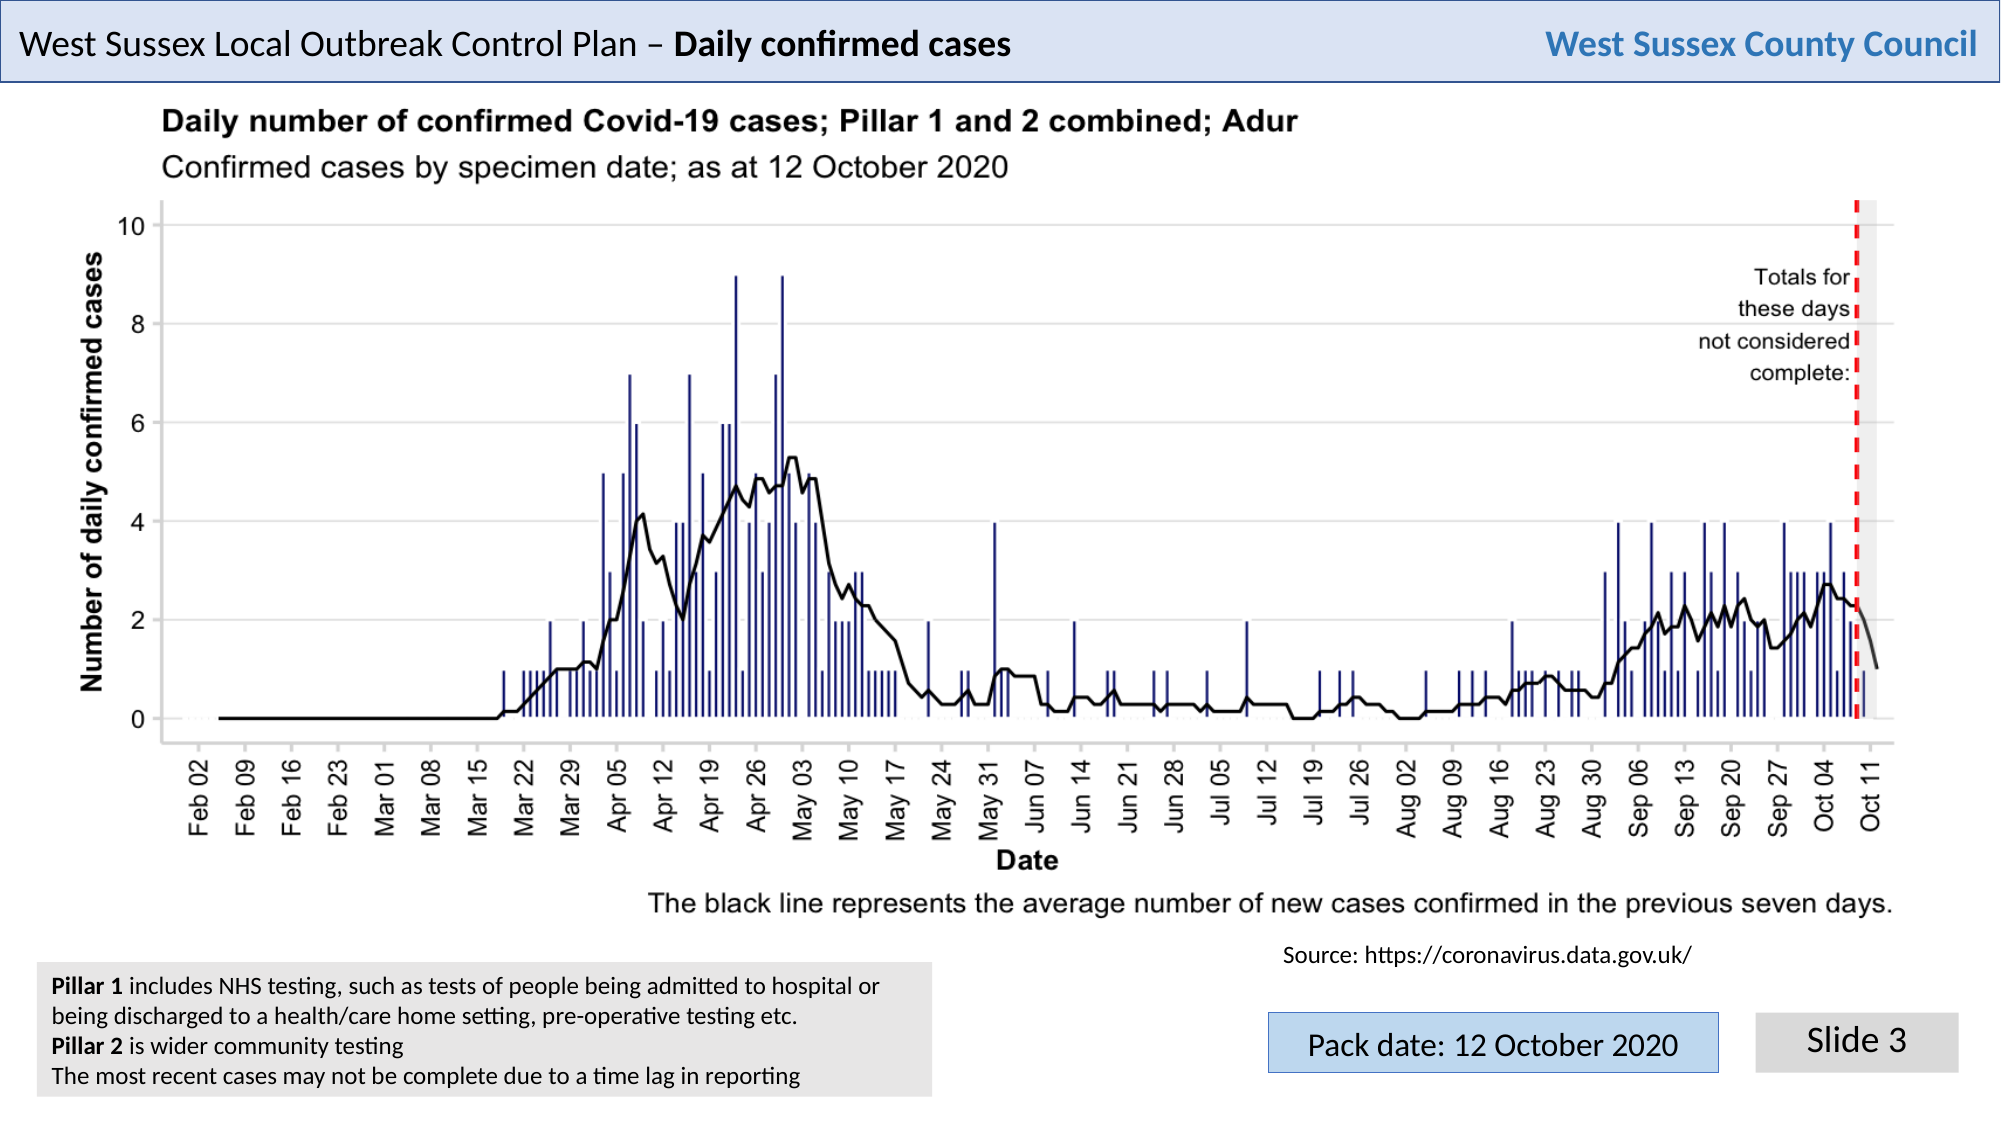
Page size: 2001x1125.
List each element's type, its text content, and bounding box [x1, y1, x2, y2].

list Source: https://coronavirus.data.gov.uk/ [1268, 935, 1912, 995]
list Slide 3 [1755, 1012, 1959, 1073]
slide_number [1268, 1012, 1719, 1073]
picture [63, 91, 1912, 935]
